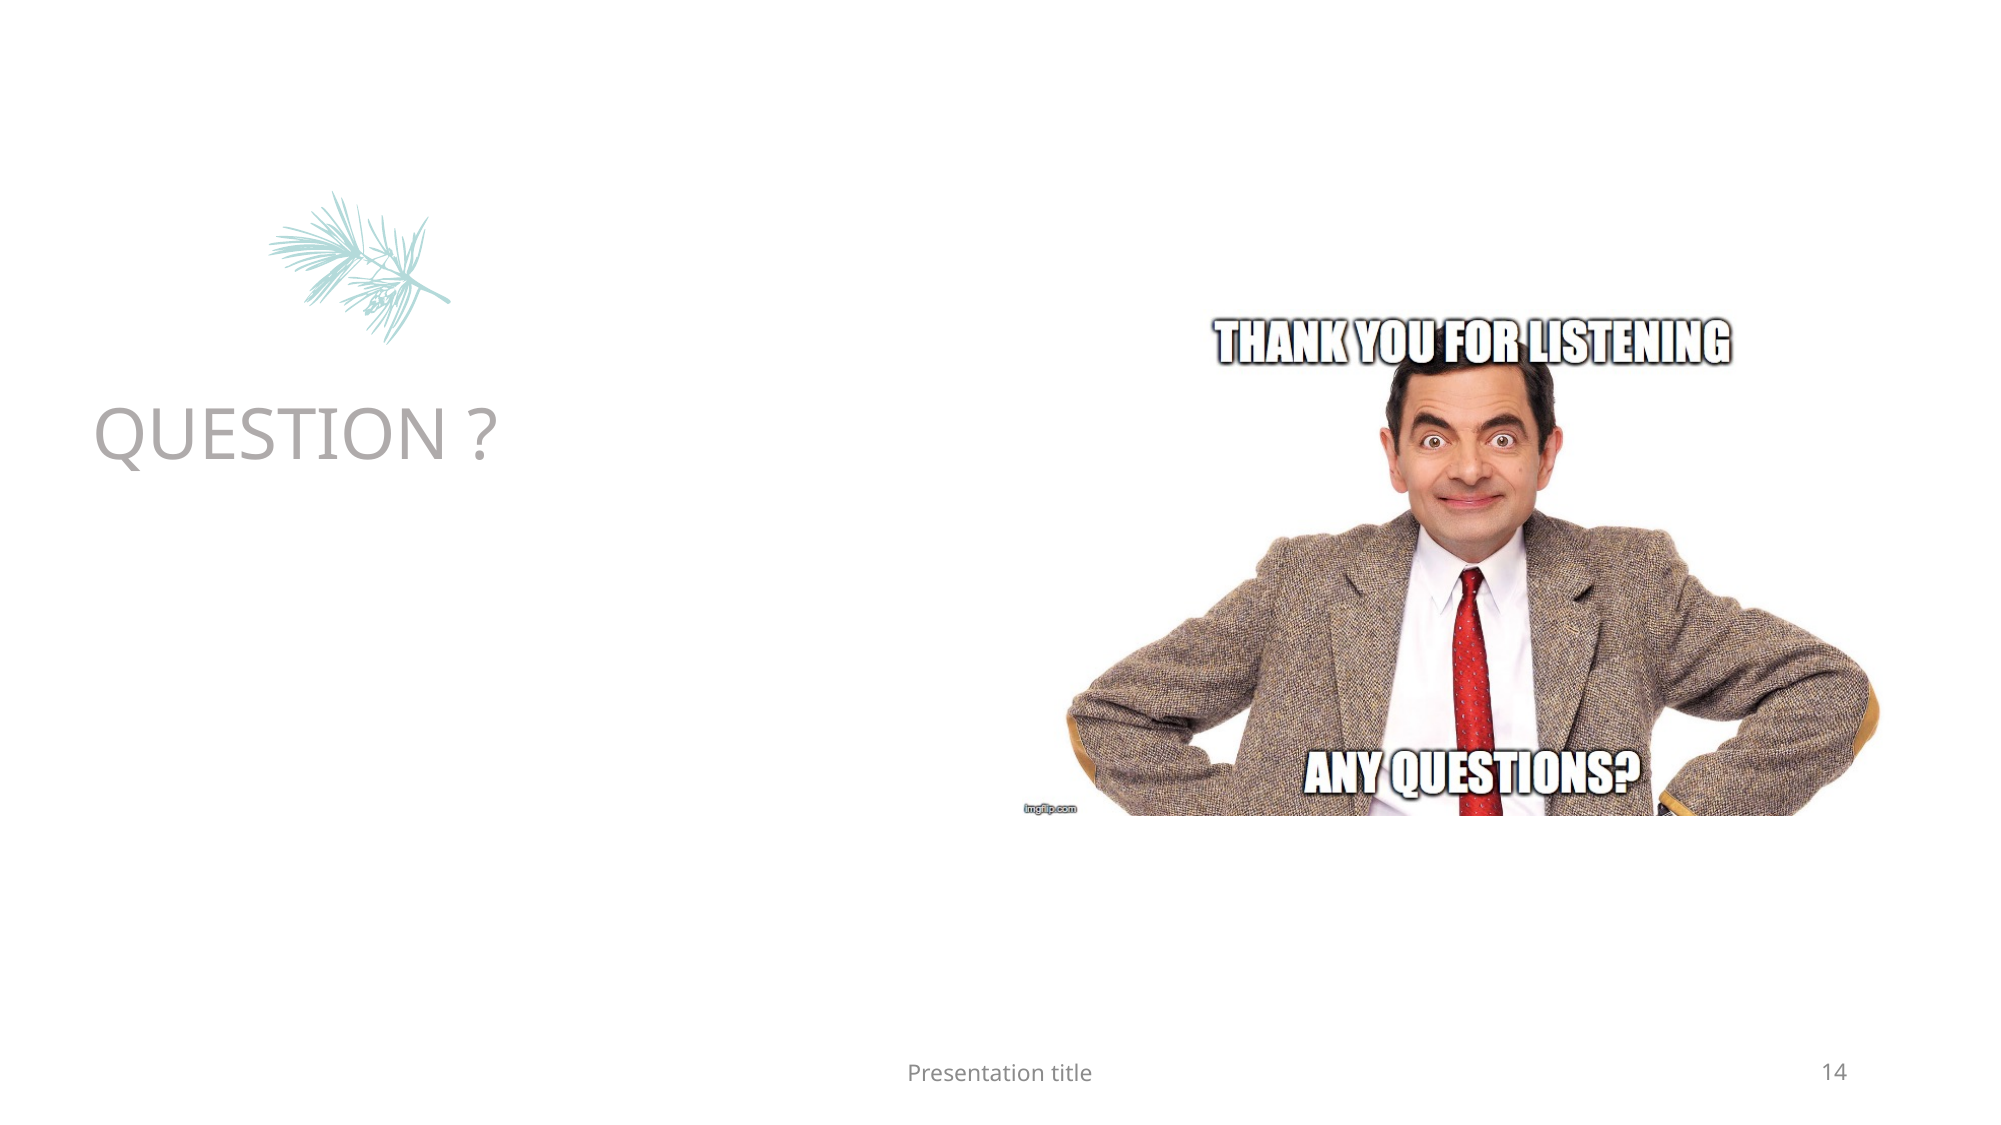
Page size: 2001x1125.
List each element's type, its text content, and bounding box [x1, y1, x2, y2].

picture [1022, 309, 1923, 816]
footer Presentation title [662, 1042, 1338, 1103]
slide_number 14 [1412, 1042, 1863, 1103]
title QUESTION ? [77, 391, 786, 734]
